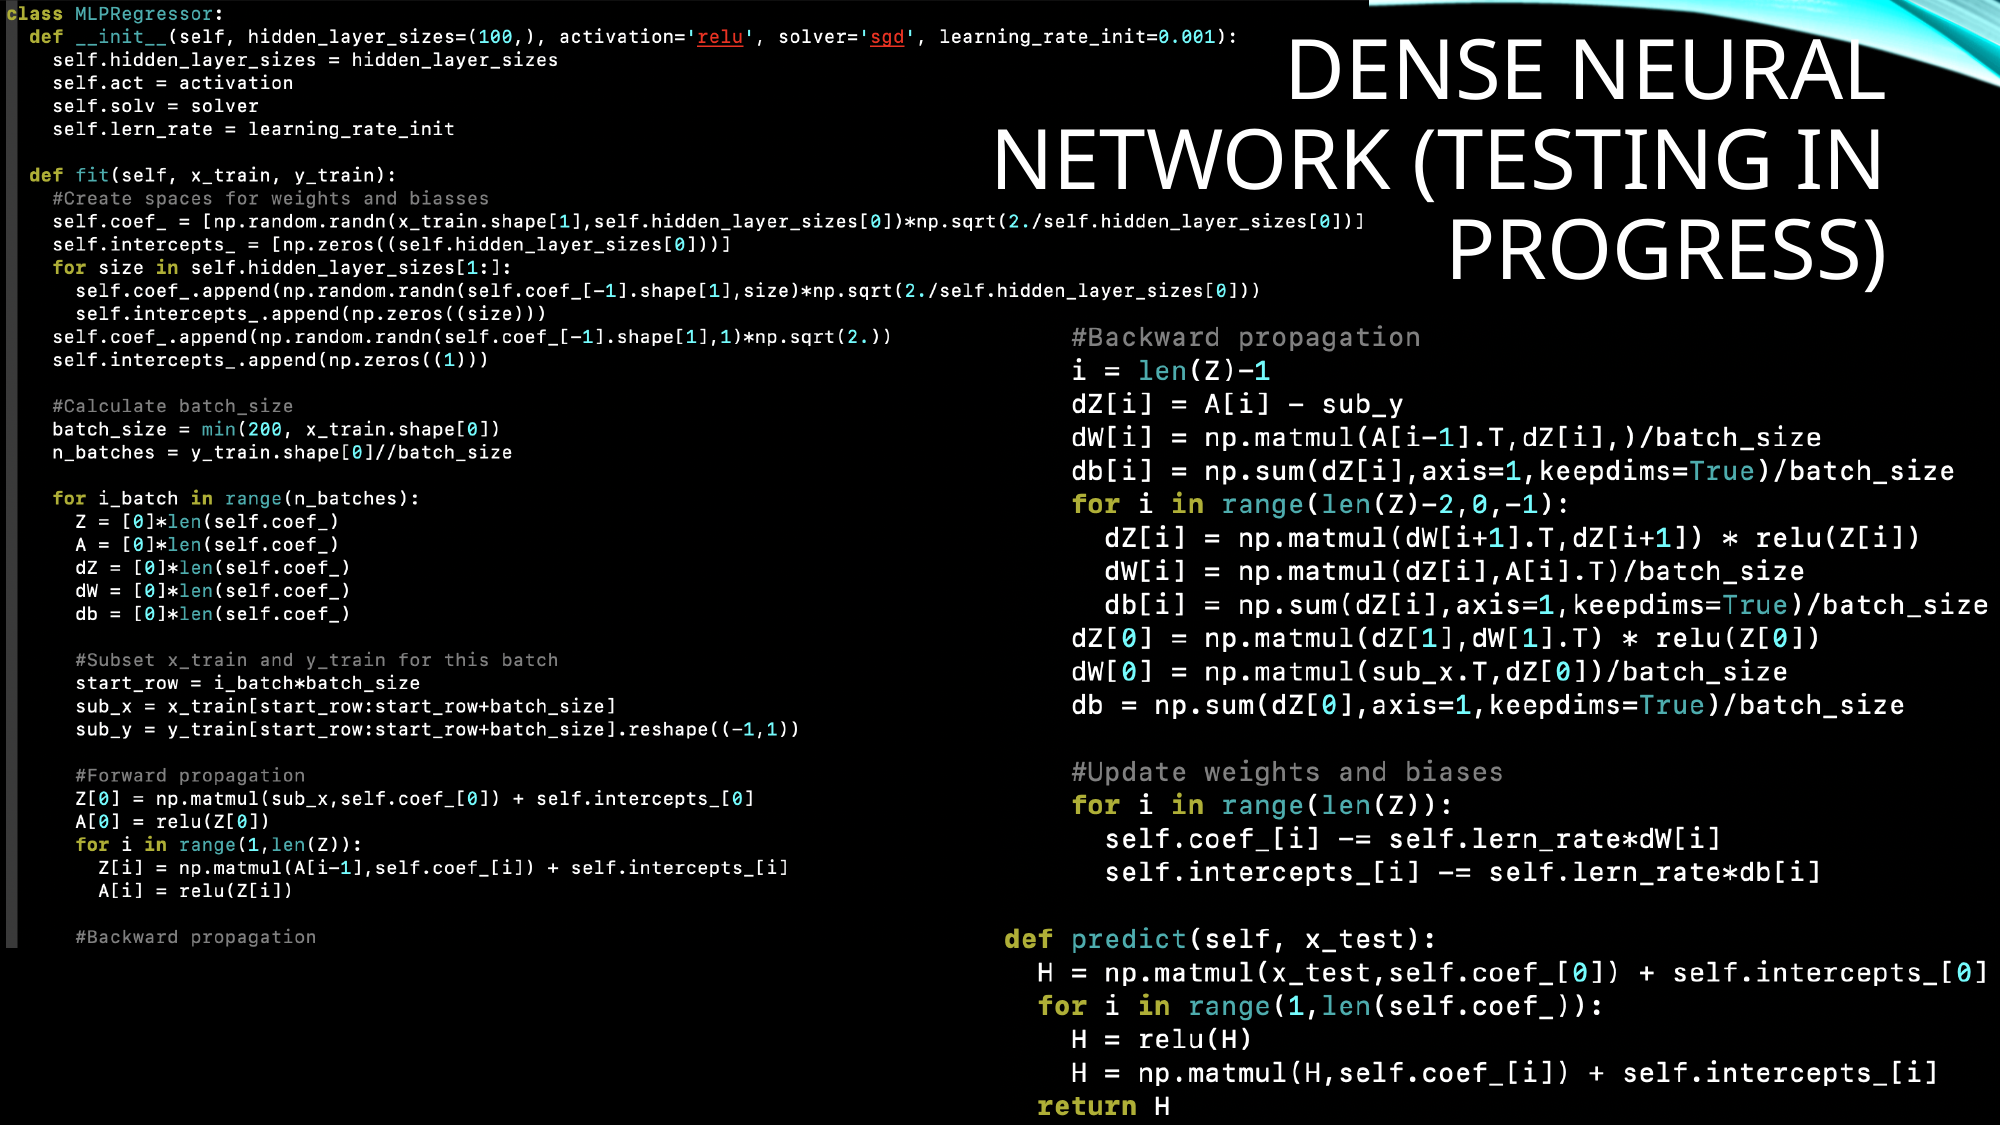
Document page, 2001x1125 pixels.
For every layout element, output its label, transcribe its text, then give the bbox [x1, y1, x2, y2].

title Dense neural network (testing In progress) [1370, 9, 1903, 315]
picture [0, 0, 2000, 1125]
